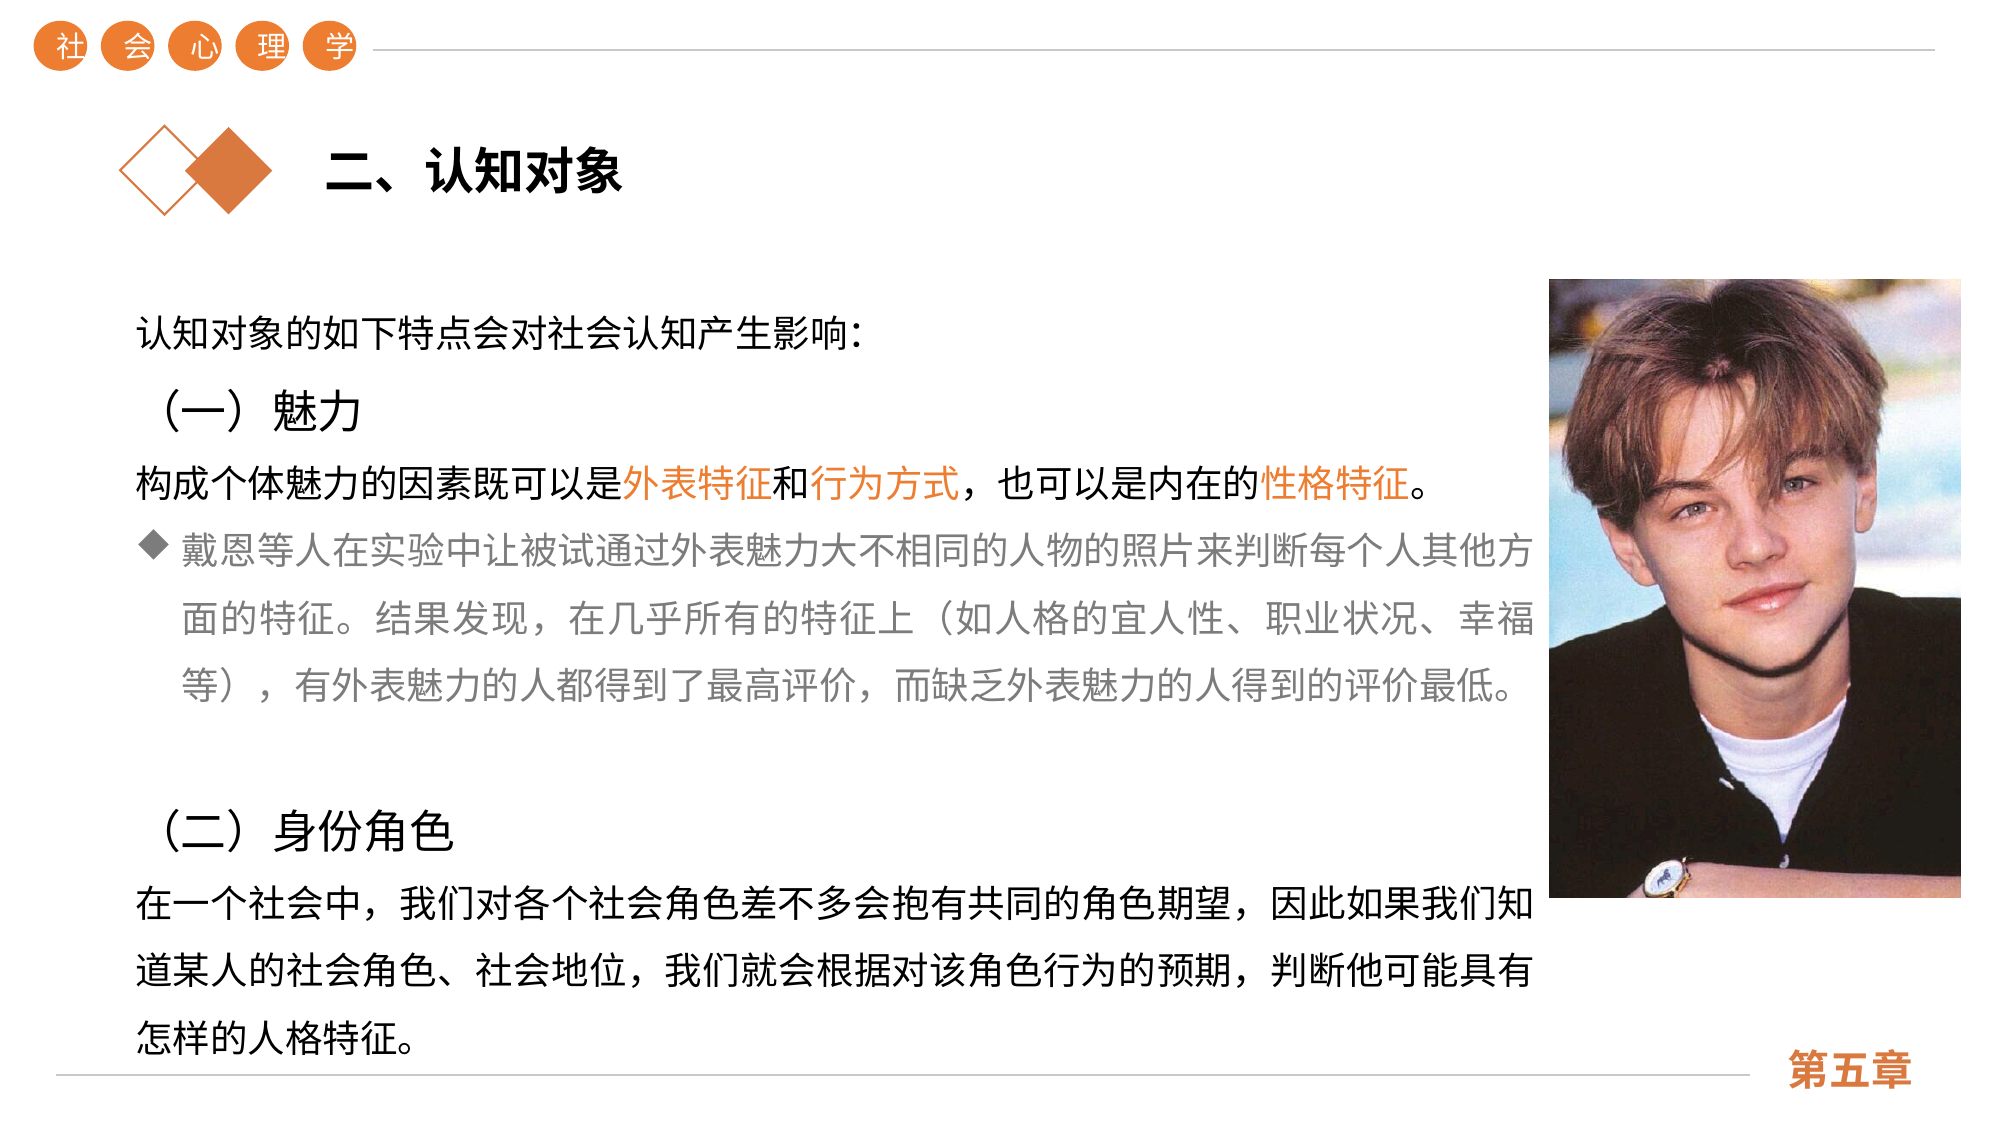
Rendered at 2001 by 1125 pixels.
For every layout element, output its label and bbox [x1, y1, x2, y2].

picture [1549, 279, 1961, 898]
text_box [33, 20, 2000, 1102]
